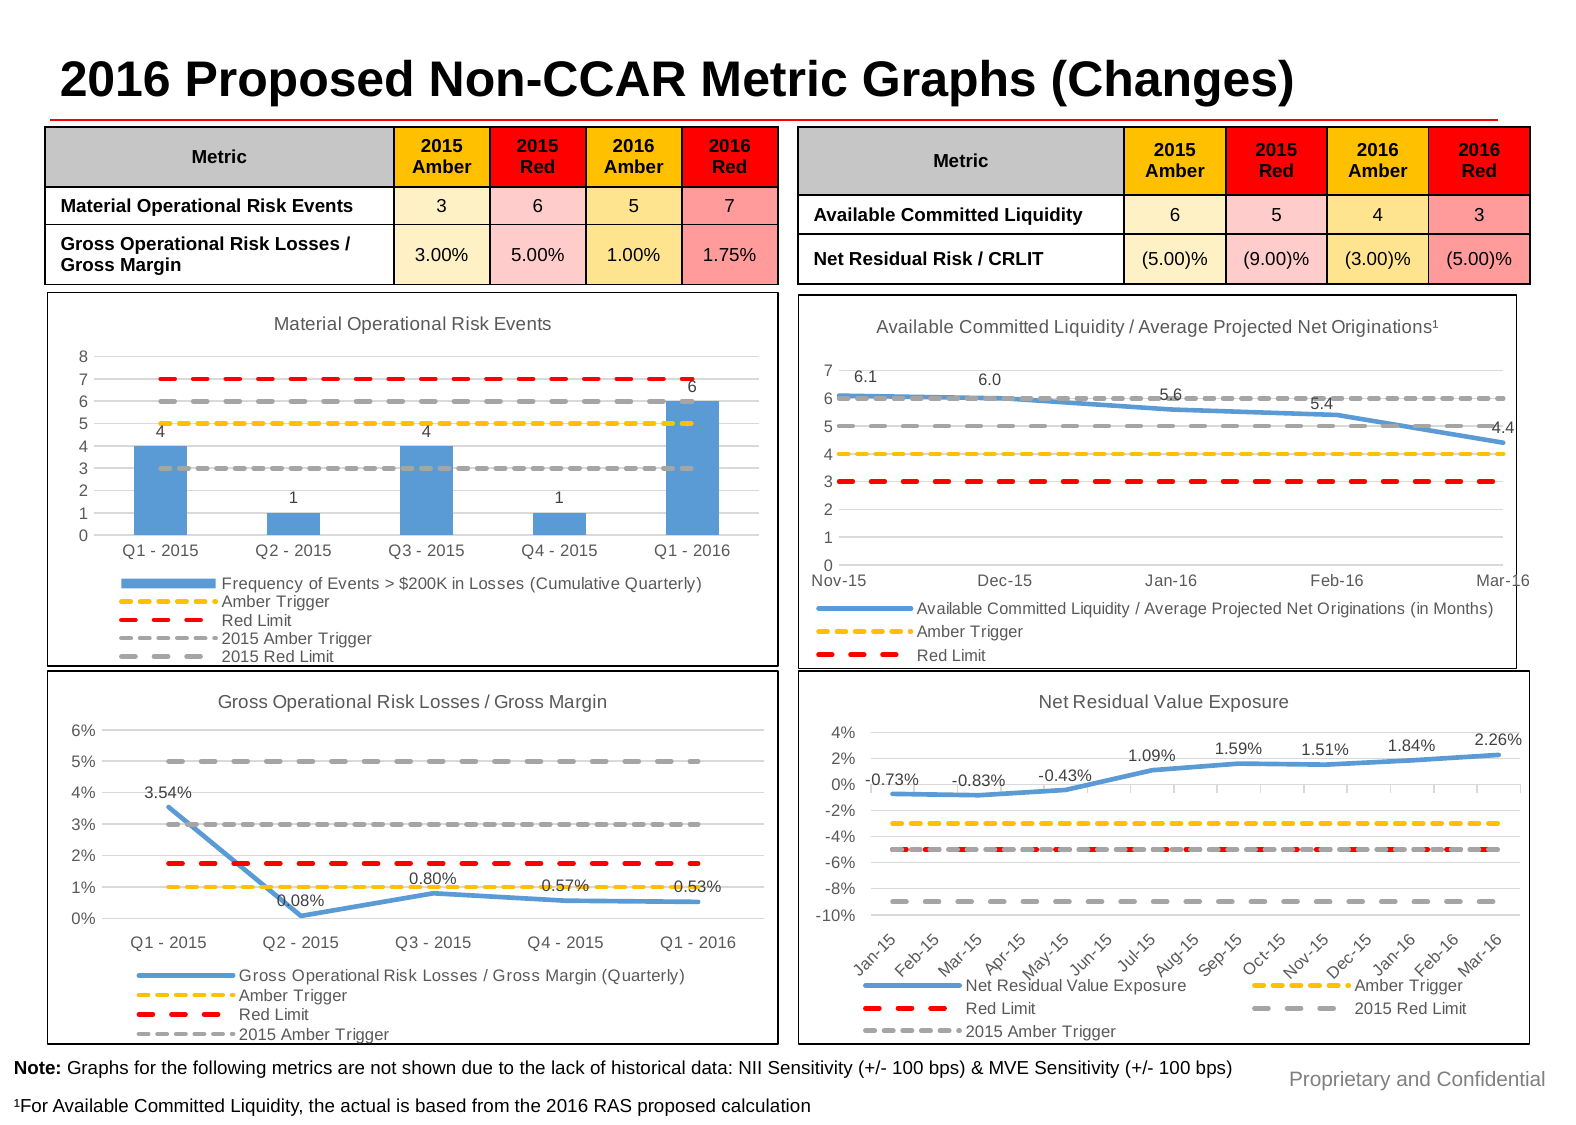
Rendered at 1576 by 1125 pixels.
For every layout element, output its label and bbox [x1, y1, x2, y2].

table_cell [491, 225, 585, 284]
table_cell [1429, 235, 1529, 283]
table_cell [1328, 196, 1428, 233]
table_cell [587, 225, 681, 284]
table_header [395, 128, 489, 186]
table_cell [491, 188, 585, 224]
table_cell [1328, 235, 1428, 283]
text_box [13, 1048, 1555, 1124]
table_cell [683, 188, 777, 224]
chart [46, 669, 779, 1045]
table_header [1125, 128, 1225, 194]
table_header [1328, 128, 1428, 194]
table_cell [1227, 196, 1326, 233]
table_header [587, 128, 681, 186]
table_cell [799, 235, 1123, 283]
table_header [1227, 128, 1326, 194]
table_cell [395, 188, 489, 224]
table_cell [799, 196, 1123, 233]
table_cell [395, 225, 489, 284]
text_box [45, 38, 1531, 108]
chart [797, 294, 1531, 1045]
table_header [799, 128, 1123, 194]
table_cell [46, 188, 393, 224]
footer [1151, 1050, 1576, 1110]
table_header [683, 128, 777, 186]
table_cell [1125, 196, 1225, 233]
table_cell [1227, 235, 1326, 283]
table_cell [46, 225, 393, 284]
table_header [1429, 128, 1529, 194]
chart [46, 291, 779, 667]
table_header [491, 128, 585, 186]
table_cell [1125, 235, 1225, 283]
table_header [46, 128, 393, 186]
table_cell [1429, 196, 1529, 233]
table_cell [587, 188, 681, 224]
table_cell [683, 225, 777, 284]
